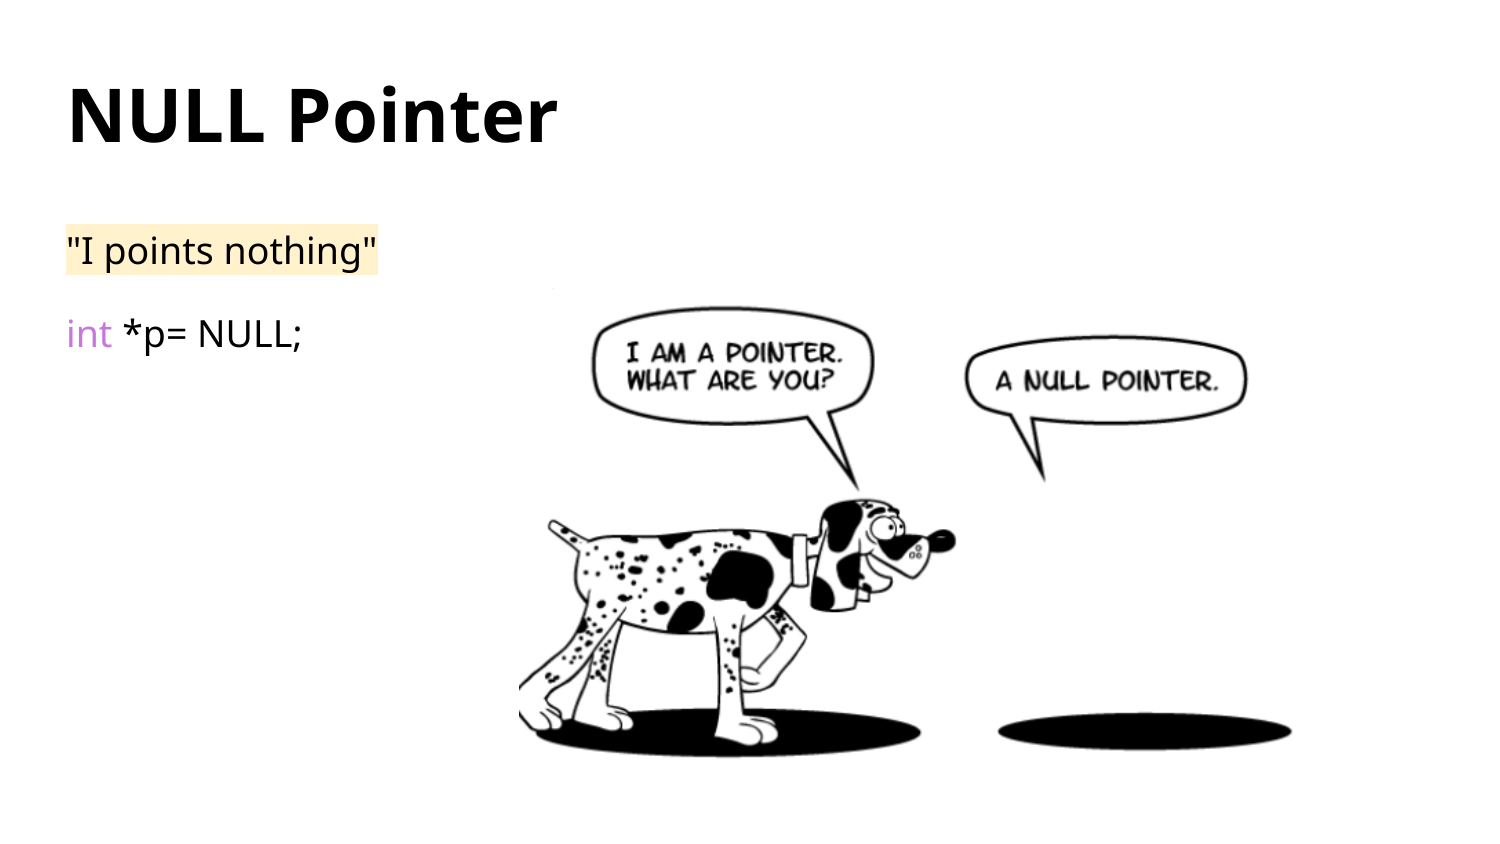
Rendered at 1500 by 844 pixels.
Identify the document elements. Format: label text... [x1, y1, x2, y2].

list "I points nothing" int *p= NULL; [51, 201, 1449, 750]
picture [519, 288, 1301, 807]
title NULL Pointer [51, 48, 1449, 180]
